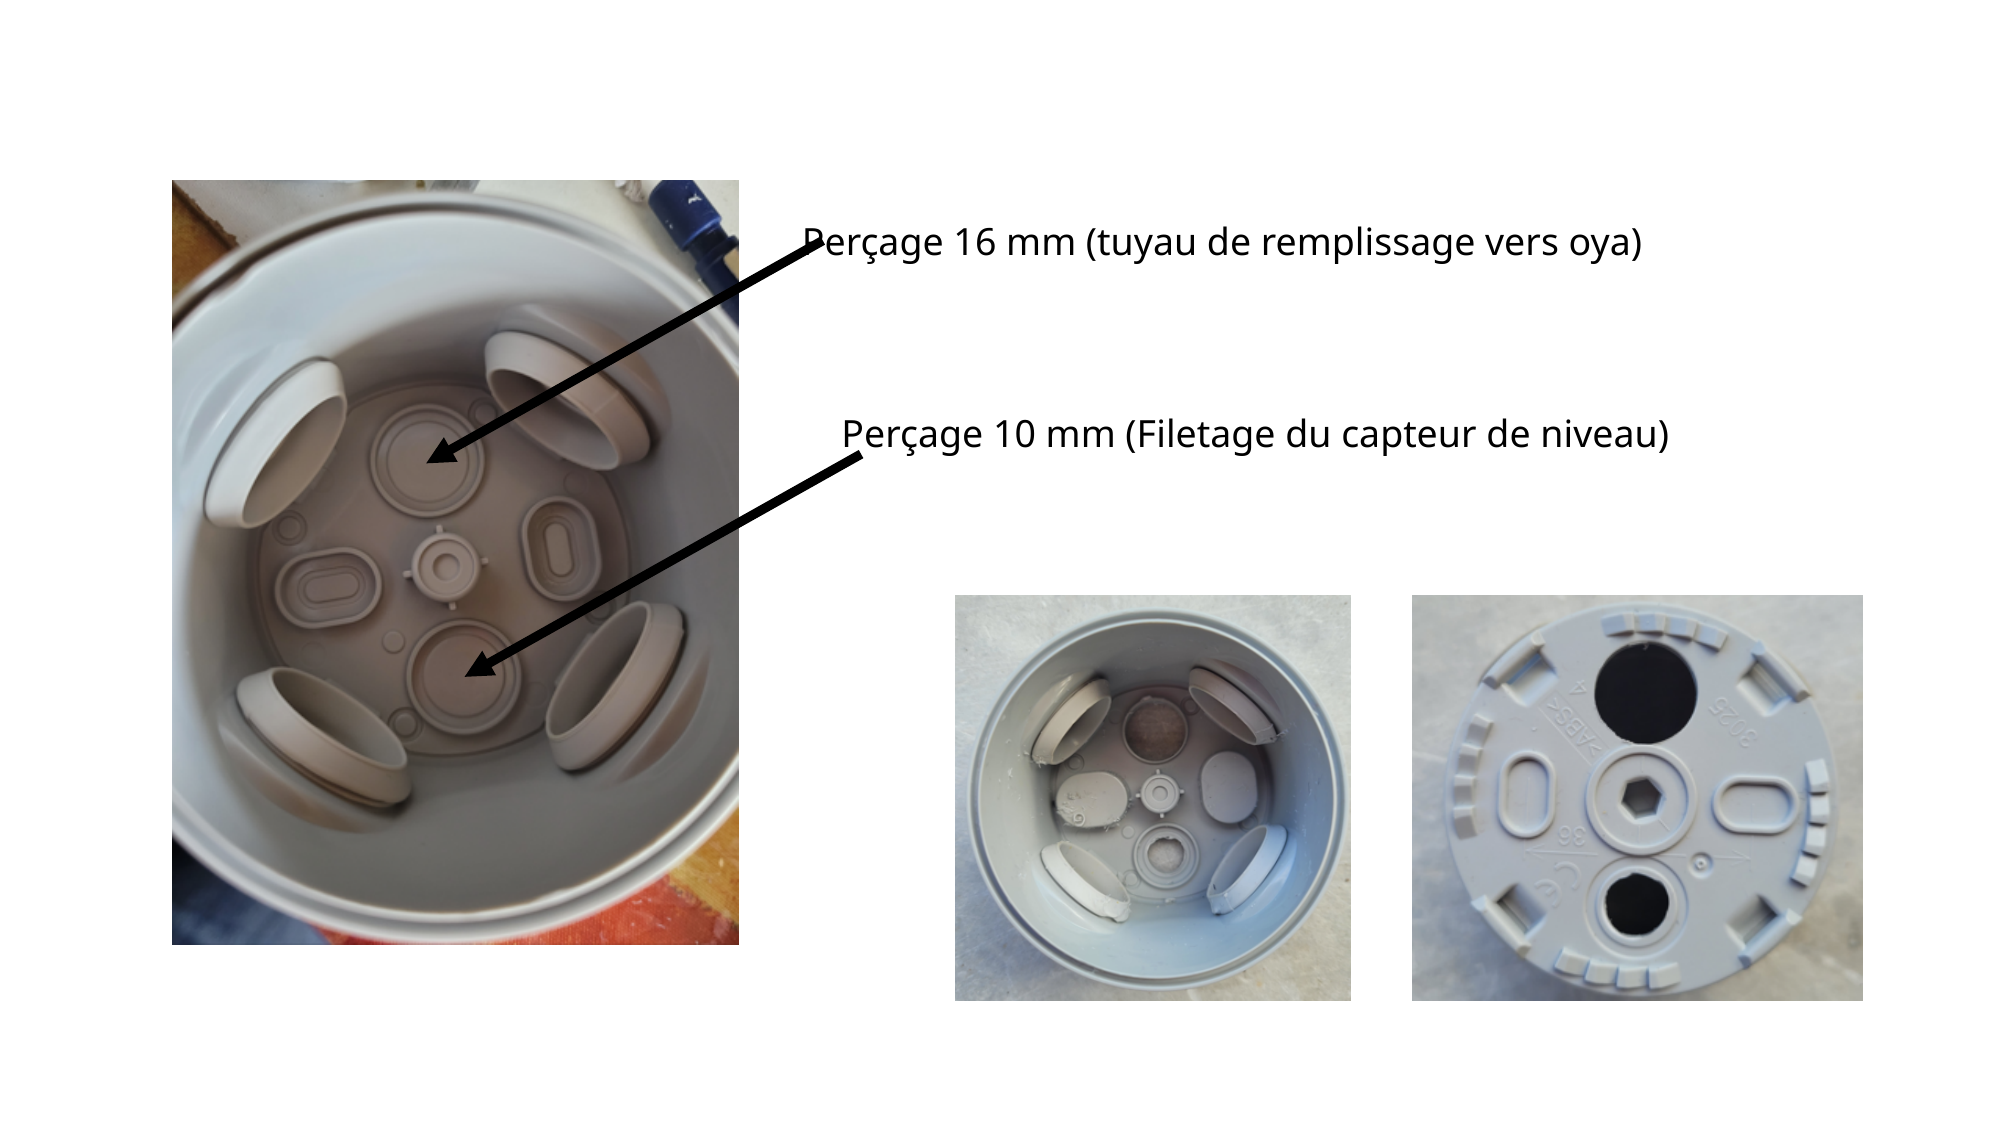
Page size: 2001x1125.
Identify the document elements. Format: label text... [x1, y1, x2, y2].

picture [172, 179, 739, 946]
picture [1412, 594, 1863, 1001]
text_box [464, 453, 862, 678]
picture [954, 594, 1352, 1001]
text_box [425, 239, 824, 464]
text_box Perçage 16 mm (tuyau de remplissage vers oya) [787, 210, 1658, 270]
text_box Perçage 10 mm (Filetage du capteur de niveau) [826, 402, 1685, 463]
